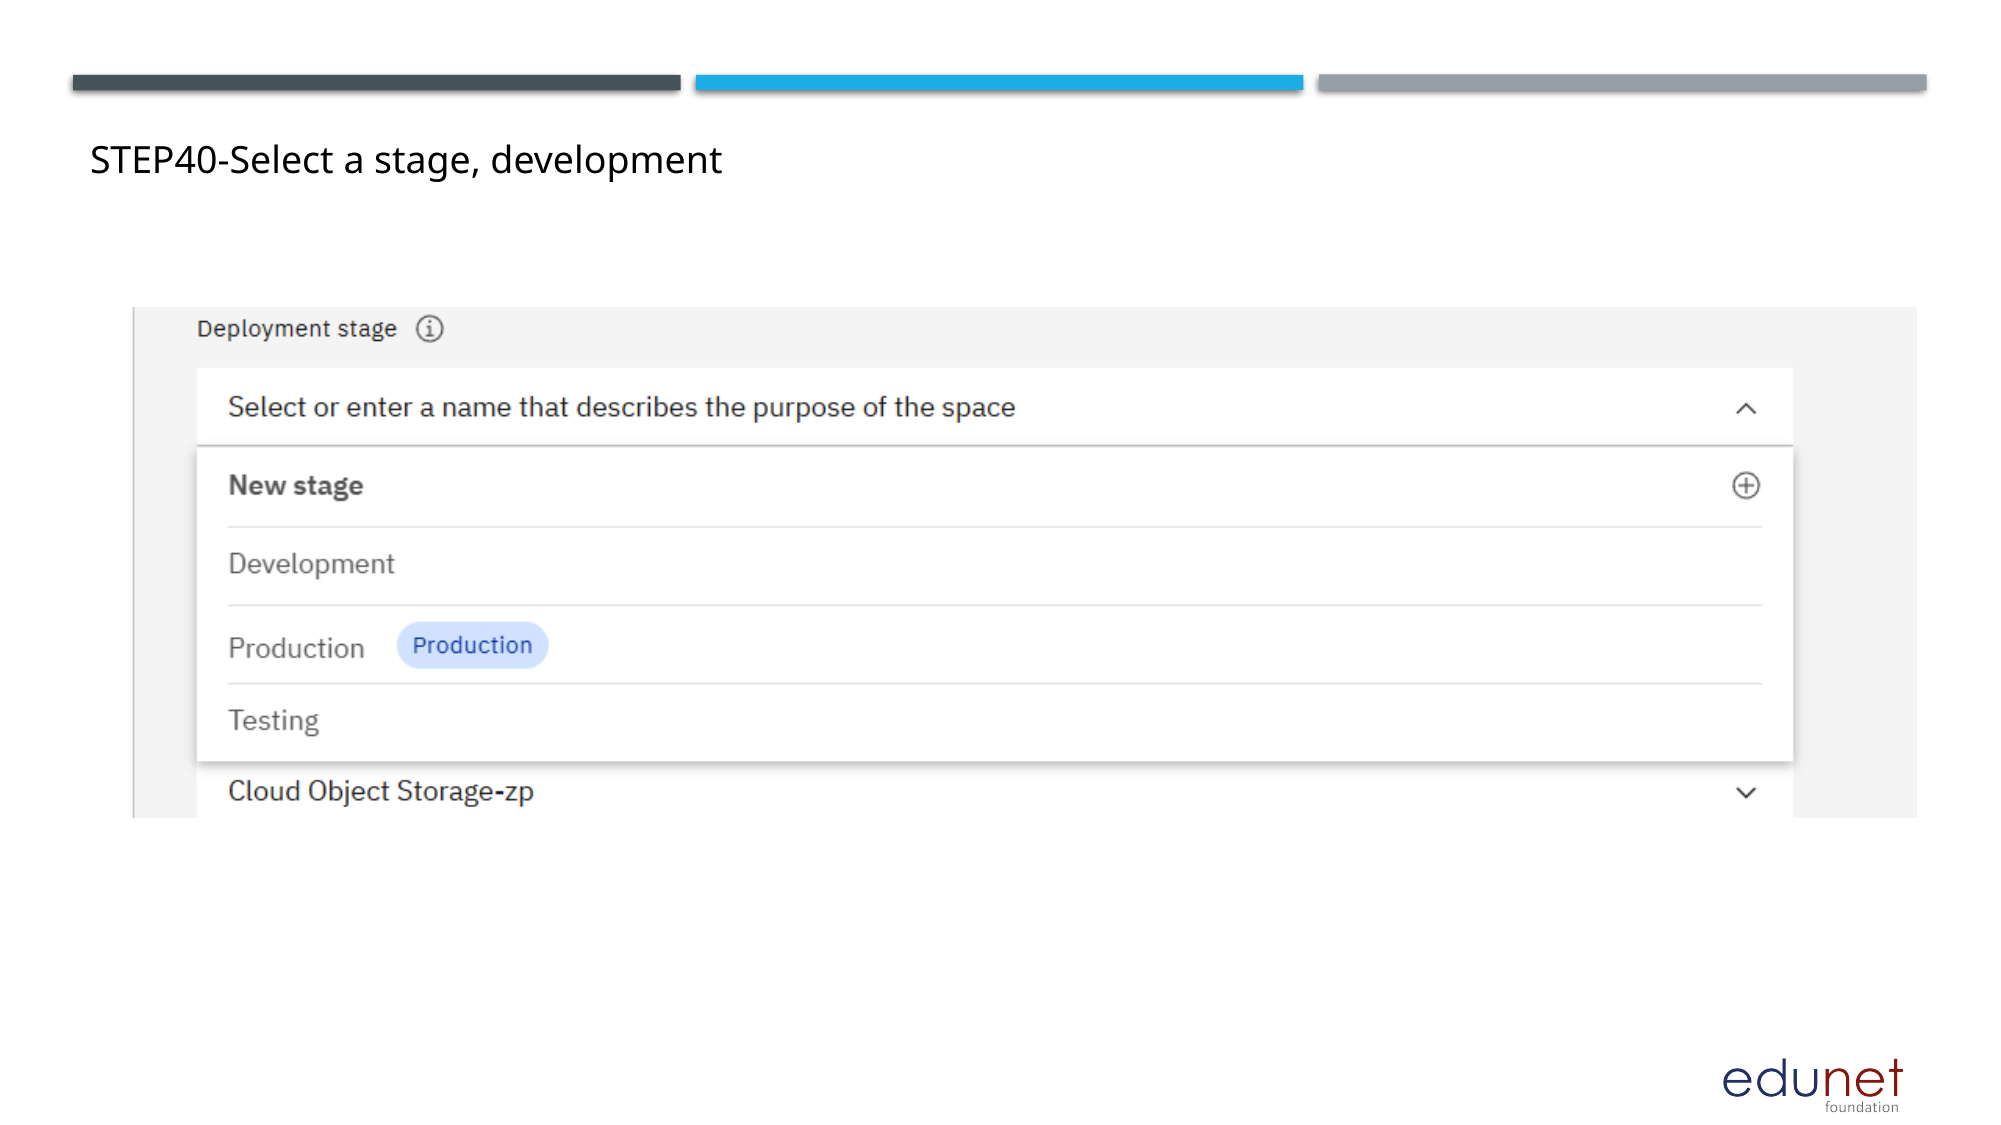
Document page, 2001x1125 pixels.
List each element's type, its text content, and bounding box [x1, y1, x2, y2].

text_box STEP40-Select a stage, development [75, 128, 739, 189]
picture [82, 307, 1917, 818]
picture [1719, 1056, 1905, 1116]
